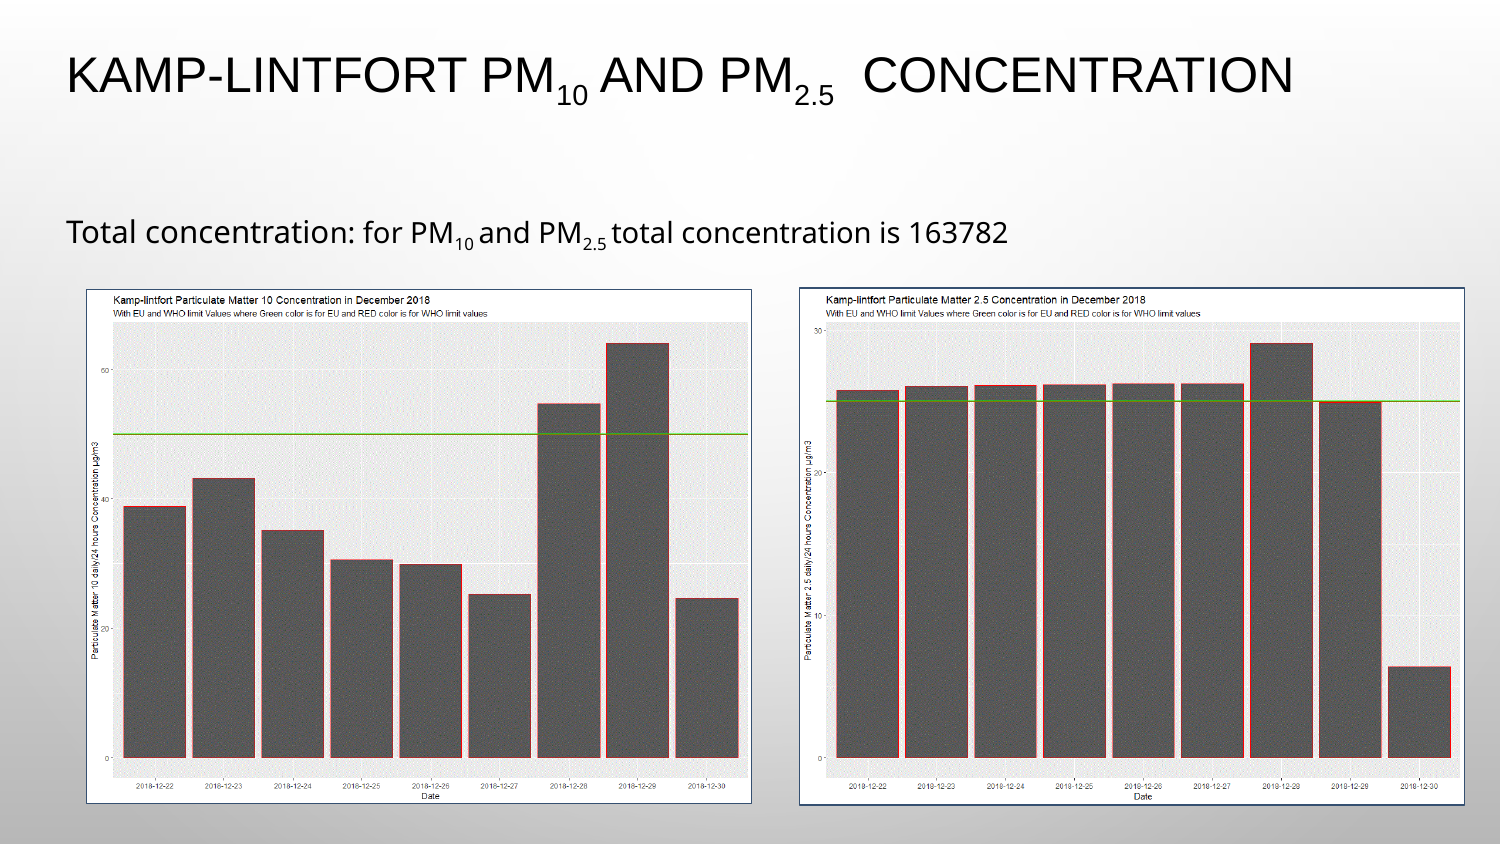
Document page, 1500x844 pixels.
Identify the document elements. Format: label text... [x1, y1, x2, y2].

title KAMP-LINTFORT PM10 AND PM2.5 CONCENTRATION [51, 28, 1449, 123]
picture [0, 0, 1500, 844]
list Total concentration: for PM10 and PM2.5 total concentration is 163782 [51, 189, 1449, 750]
